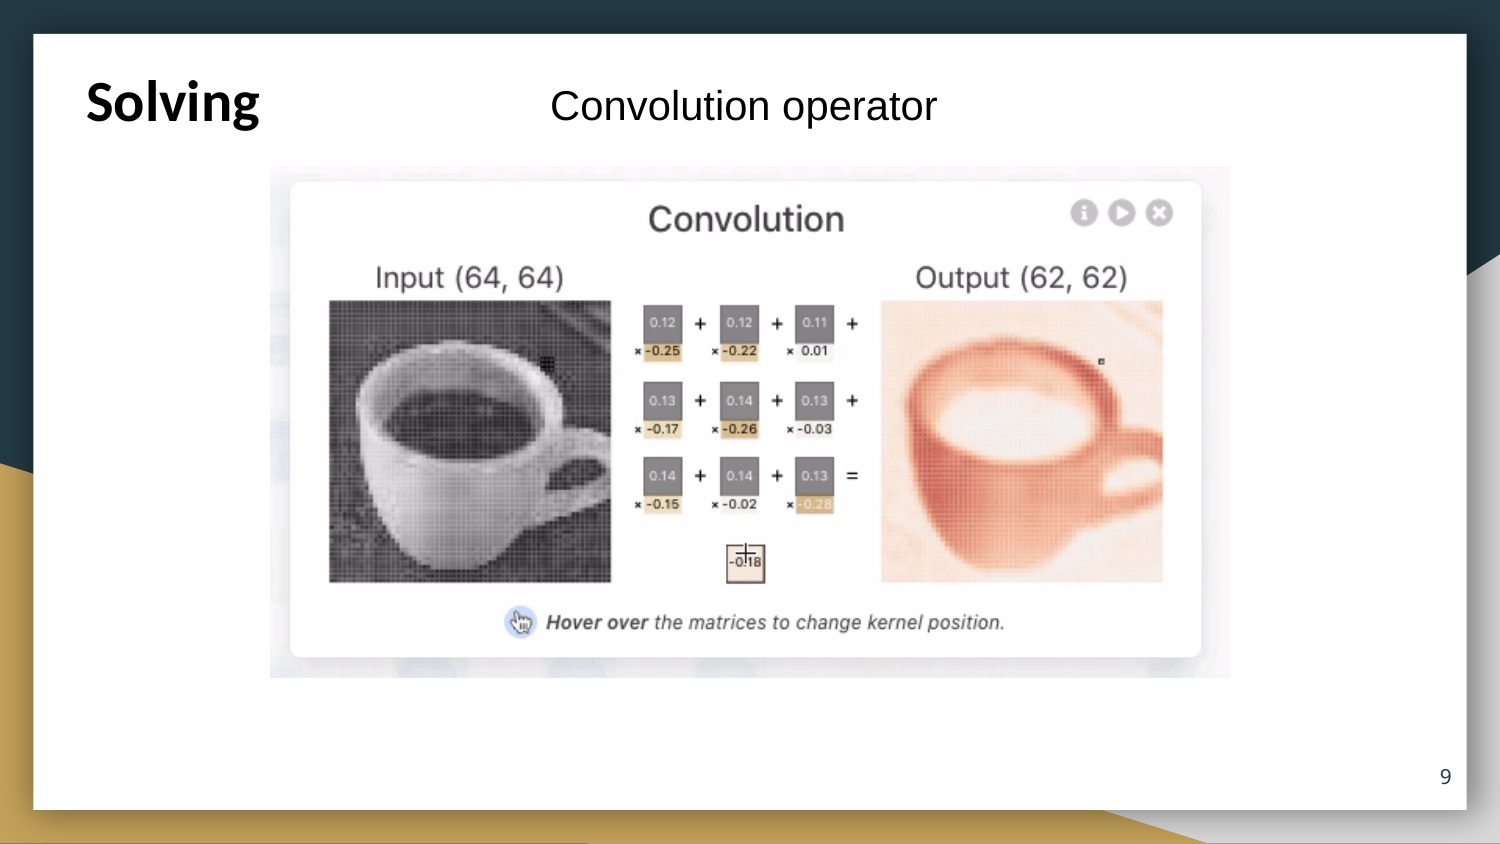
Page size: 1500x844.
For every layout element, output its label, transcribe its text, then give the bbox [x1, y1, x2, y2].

picture [270, 166, 1230, 678]
text_box Convolution operator [446, 71, 1054, 136]
text_box Solving [50, 48, 553, 149]
slide_number 9 [1376, 745, 1467, 810]
